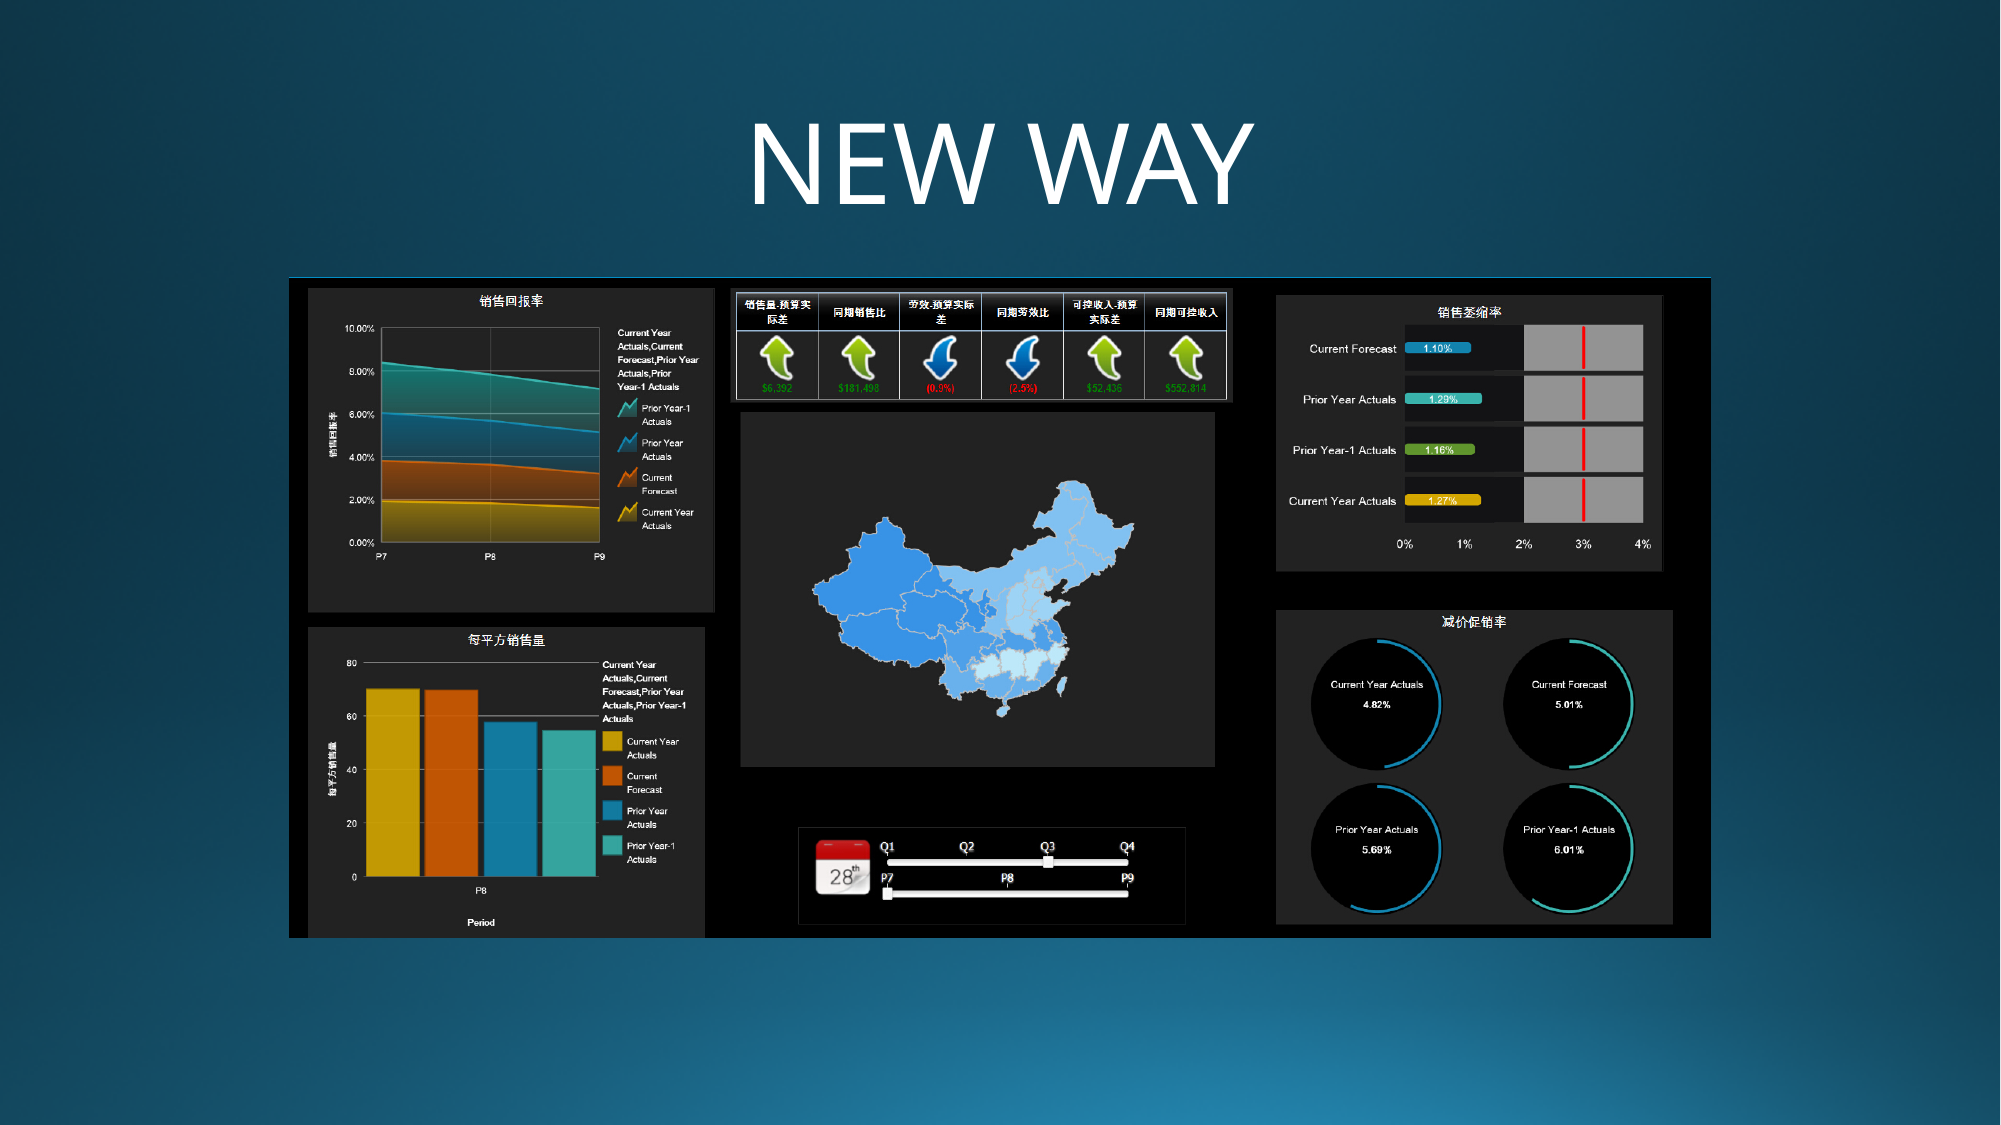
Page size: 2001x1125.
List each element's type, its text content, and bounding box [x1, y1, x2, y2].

title NEW WAY [137, 59, 1863, 278]
picture [0, 0, 2001, 1125]
